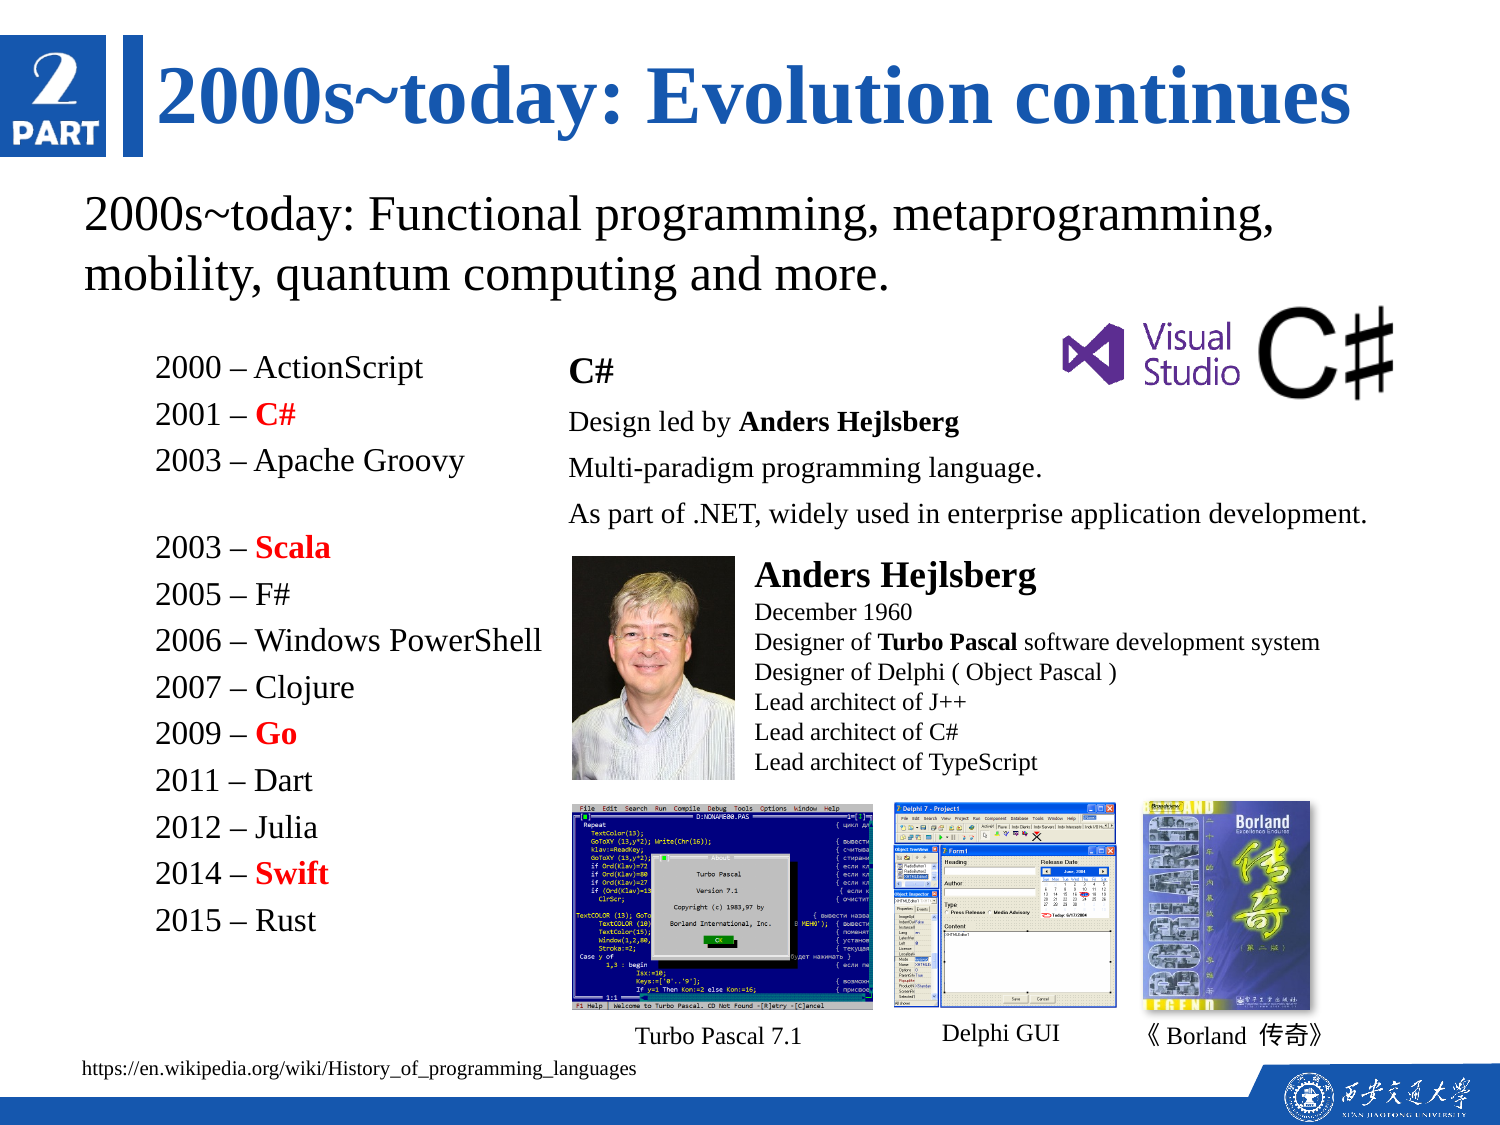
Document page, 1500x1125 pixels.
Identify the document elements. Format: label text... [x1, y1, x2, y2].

text_box 《Borland 传奇》 [1120, 1012, 1375, 1057]
text_box https://en.wikipedia.org/wiki/History_of_programming_languages [67, 1046, 653, 1087]
picture [571, 556, 735, 780]
text_box Delphi GUI [927, 1009, 1140, 1055]
picture [0, 7, 125, 174]
text_box Turbo Pascal 7.1 [620, 1012, 833, 1057]
text_box 2000 – ActionScript 2001 – C# 2003 – Apache Groovy 2003 – Scala 2005 – F# 2006 – Windows PowerShell 2007 – Clojure 2009 – Go 2011 – Dart 2012 – Julia 2014 – Swift 2015 – Rust [112, 338, 561, 1046]
text_box C# Design led by Anders Hejlsberg Multi-paradigm programming language. As part of .NET, widely used in enterprise application development. [525, 331, 1459, 597]
picture [571, 804, 873, 1010]
picture [892, 801, 1118, 1010]
picture [1036, 286, 1428, 420]
text_box 2000s~today: Evolution continues [141, 36, 1500, 143]
text_box Anders Hejlsberg December 1960 Designer of Turbo Pascal software development system Designer of Delphi ( Object Pascal ) Lead architect of J++ Lead architect of C# Lead architect of TypeScript [739, 543, 1406, 783]
picture [1142, 801, 1310, 1010]
text_box 2000s~today: Functional programming, metaprogramming, mobility, quantum computing and more. [41, 172, 1459, 338]
